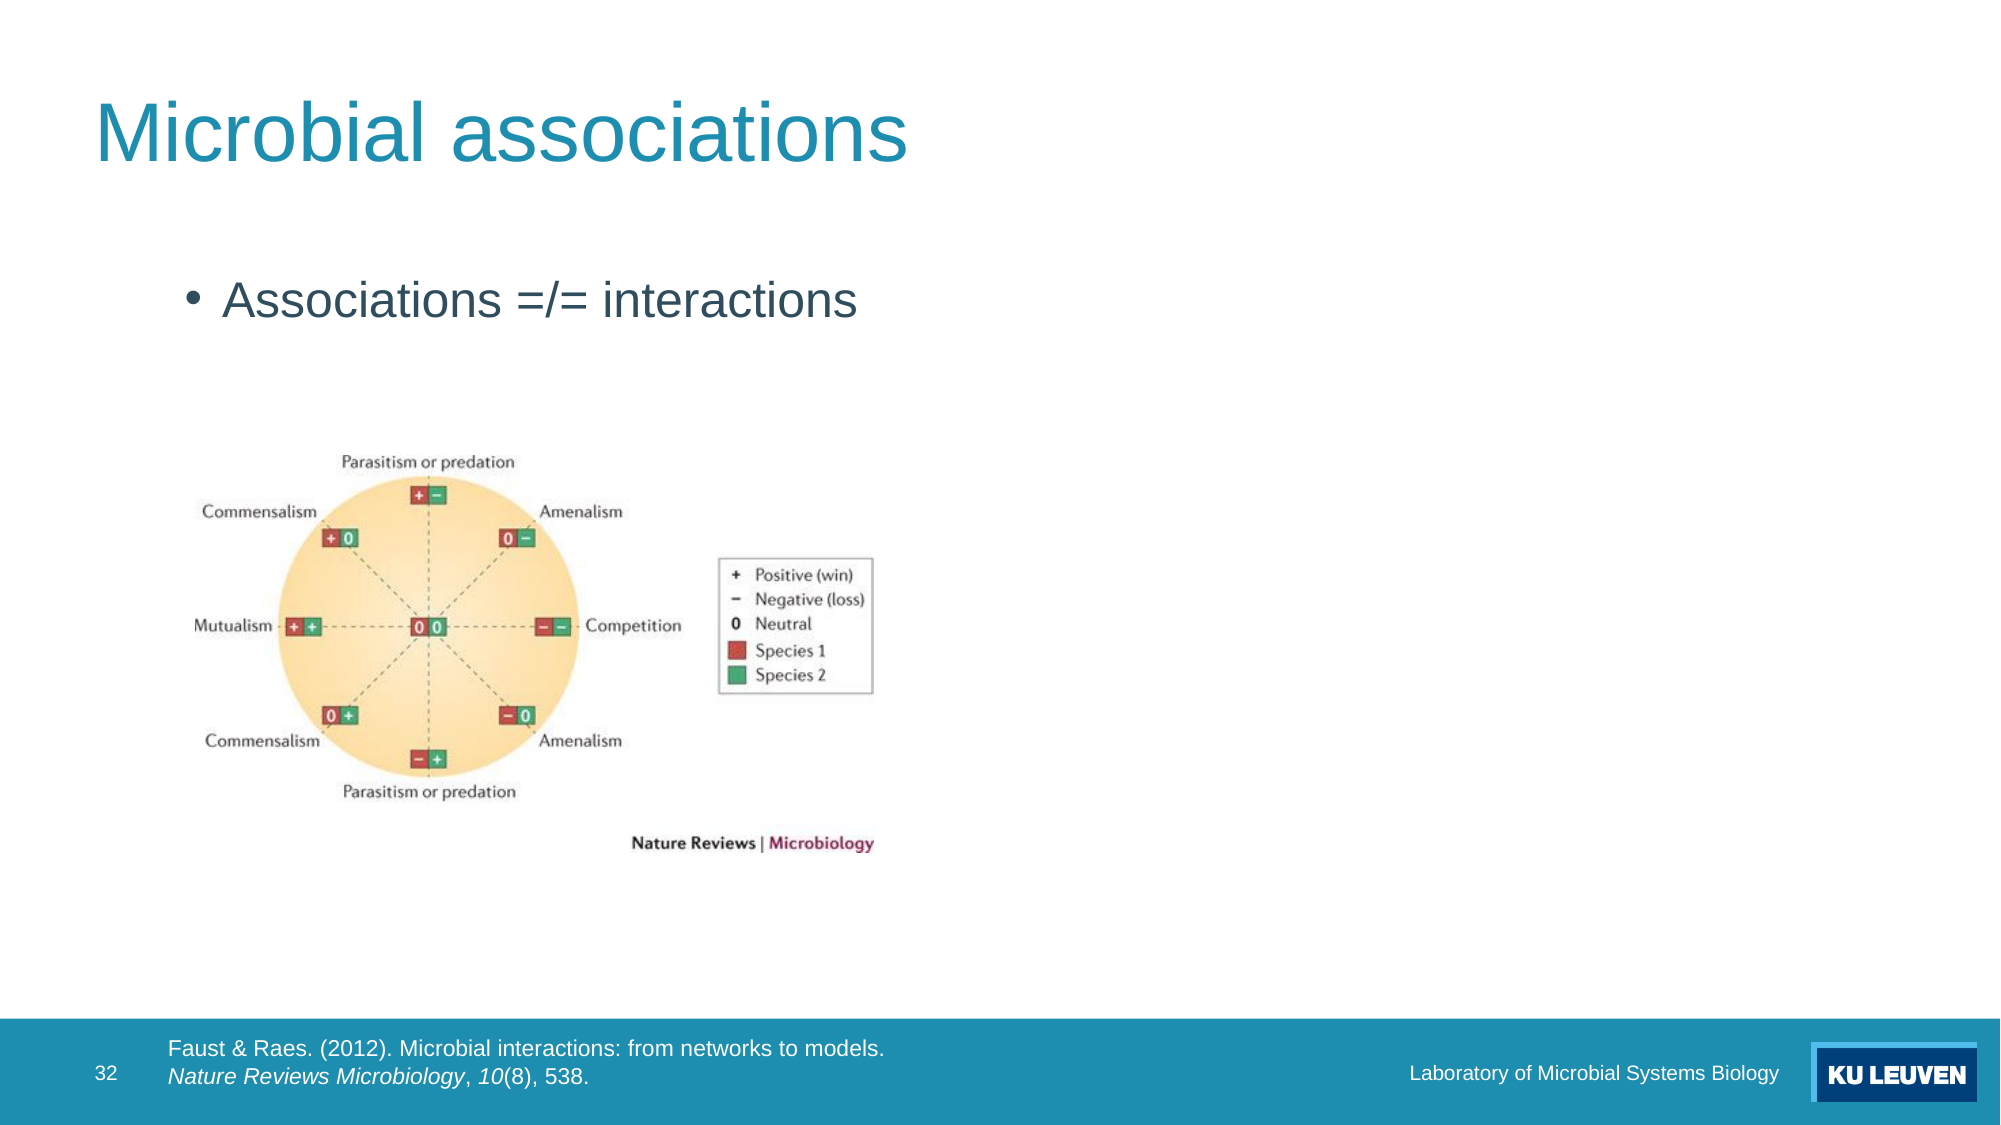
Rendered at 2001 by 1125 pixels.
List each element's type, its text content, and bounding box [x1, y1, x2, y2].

text_box Faust & Raes. (2012). Microbial interactions: from networks to models. Nature Reviews Microbiology, 10(8), 538. [153, 1026, 977, 1097]
list Associations =/= interactions [169, 259, 1981, 993]
picture [195, 455, 874, 853]
footer Laboratory of Microbial Systems Biology [989, 1018, 1809, 1125]
picture [1811, 1042, 1977, 1102]
title Microbial associations [94, 33, 1906, 223]
slide_number 32 [94, 1018, 201, 1125]
